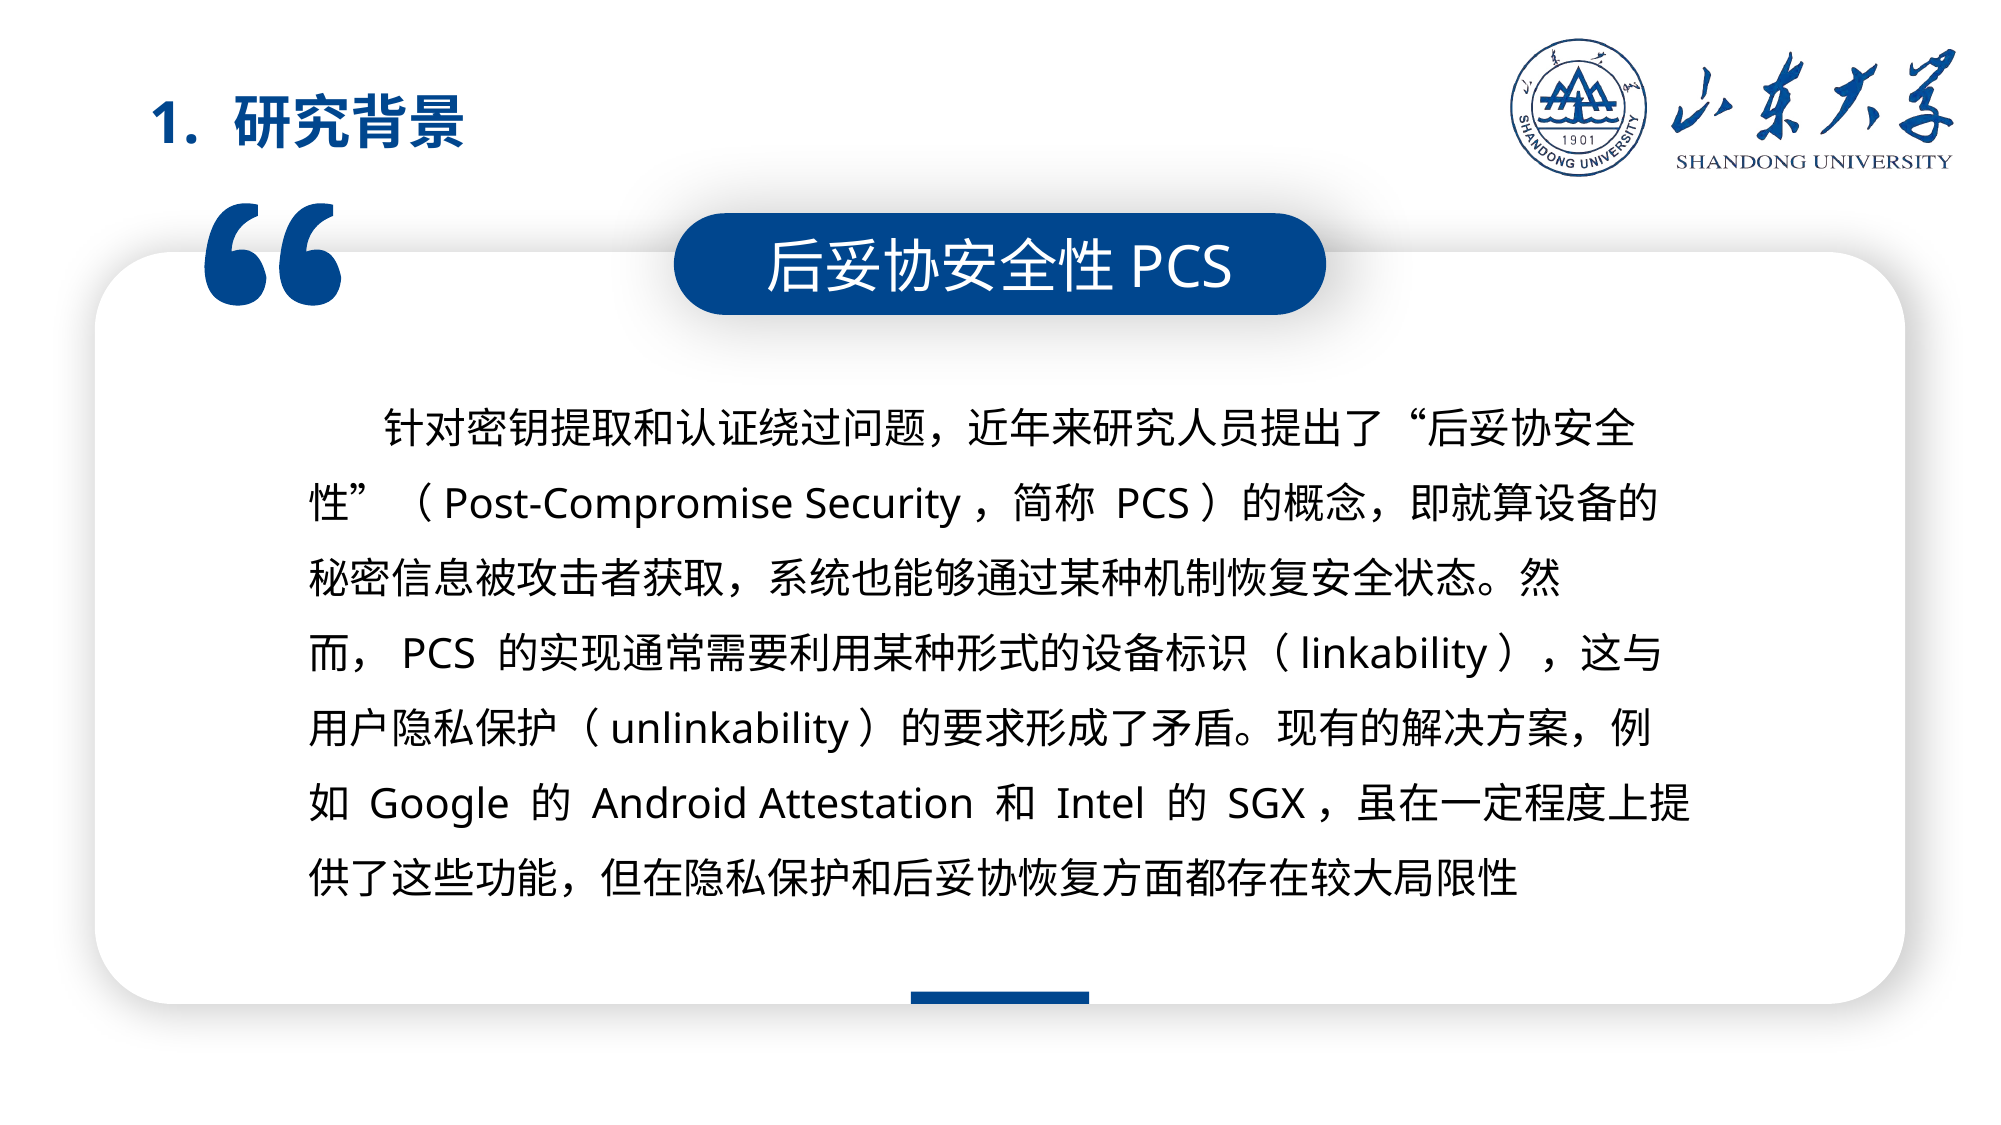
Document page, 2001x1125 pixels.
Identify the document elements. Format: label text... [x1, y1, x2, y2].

text_box 针对密钥提取和认证绕过问题，近年来研究人员提出了“后妥协安全性”（Post-Compromise Security，简称 PCS）的概念，即就算设备的秘密信息被攻击者获取，系统也能够通过某种机制恢复安全状态。然而，PCS 的实现通常需要利用某种形式的设备标识（linkability），这与用户隐私保护（unlinkability）的要求形成了矛盾。现有的解决方案，例如 Google 的 Android Attestation 和 Intel 的 SGX，虽在一定程度上提供了这些功能，但在隐私保护和后妥协恢复方面都存在较大局限性 [293, 369, 1707, 910]
text_box 研究背景 [134, 77, 1476, 163]
text_box 后妥协安全性PCS [672, 212, 1328, 316]
text_box [93, 251, 1907, 1005]
text_box [203, 202, 268, 307]
picture [1476, 22, 2000, 194]
text_box [910, 991, 1090, 1005]
text_box [278, 202, 343, 307]
